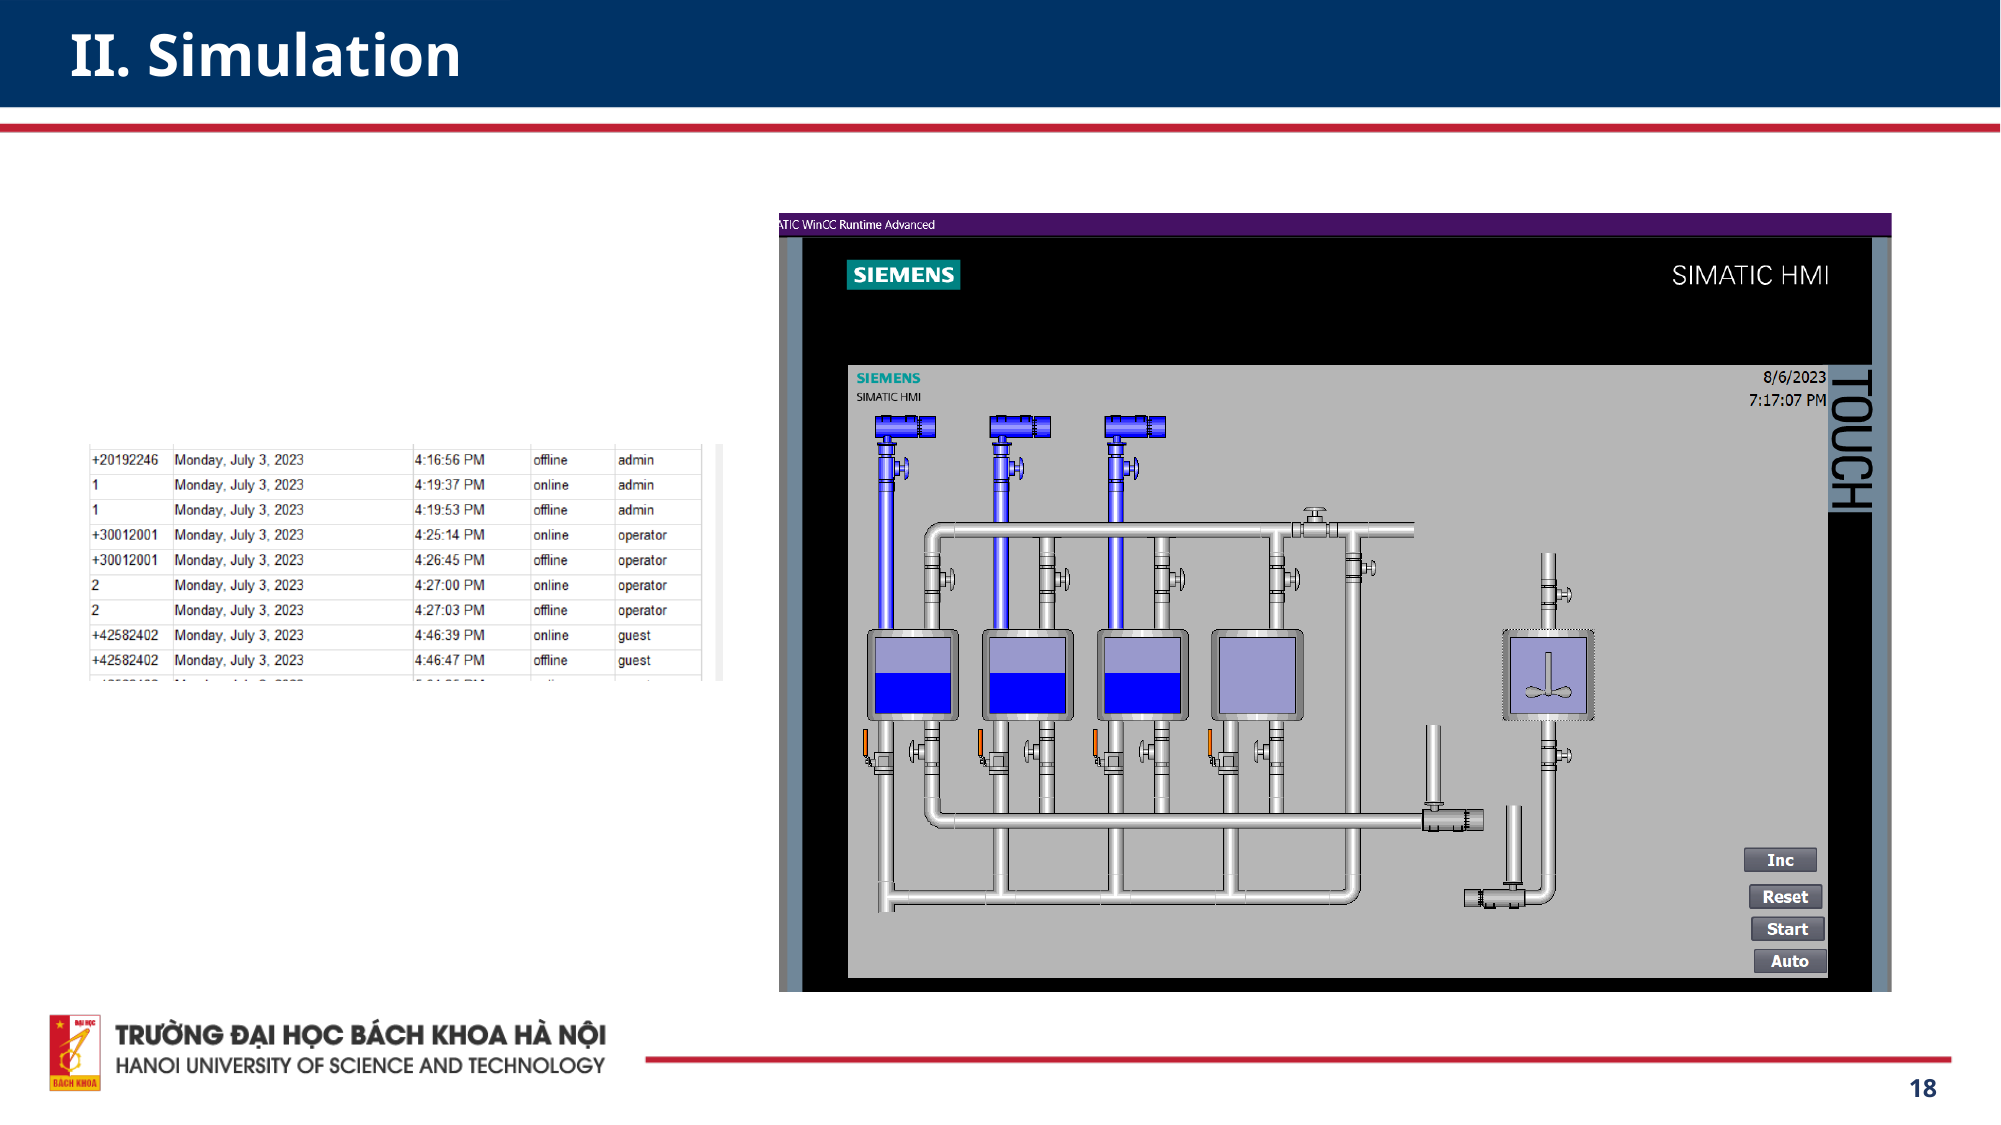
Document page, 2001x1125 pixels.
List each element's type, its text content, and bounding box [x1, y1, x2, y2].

slide_number 18 [1502, 1065, 1953, 1125]
title II. Simulation [55, 18, 1945, 90]
picture [0, 0, 2001, 1125]
